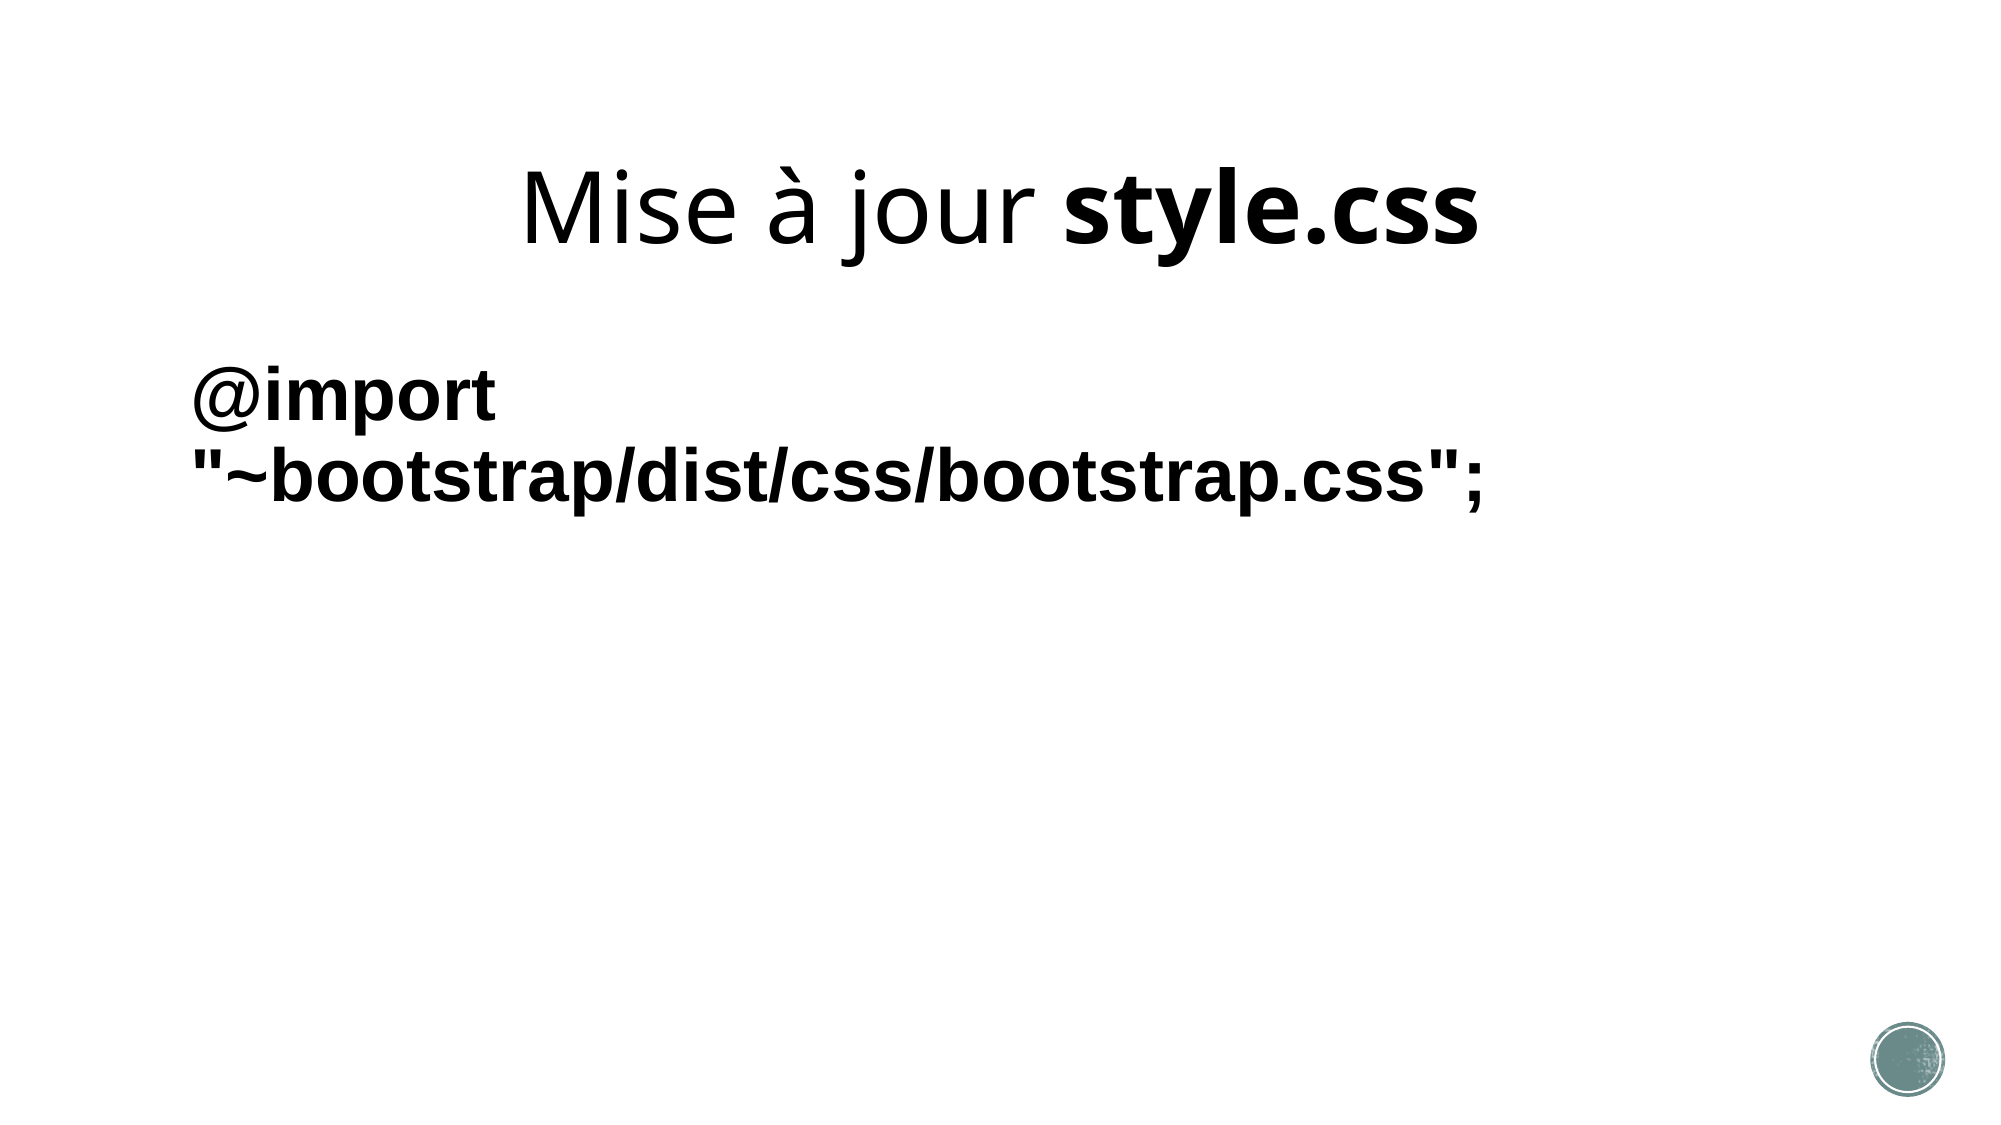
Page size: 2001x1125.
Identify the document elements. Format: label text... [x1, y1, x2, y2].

title Mise à jour style.css [175, 79, 1826, 344]
list @import "~bootstrap/dist/css/bootstrap.css"; [175, 348, 1826, 1013]
